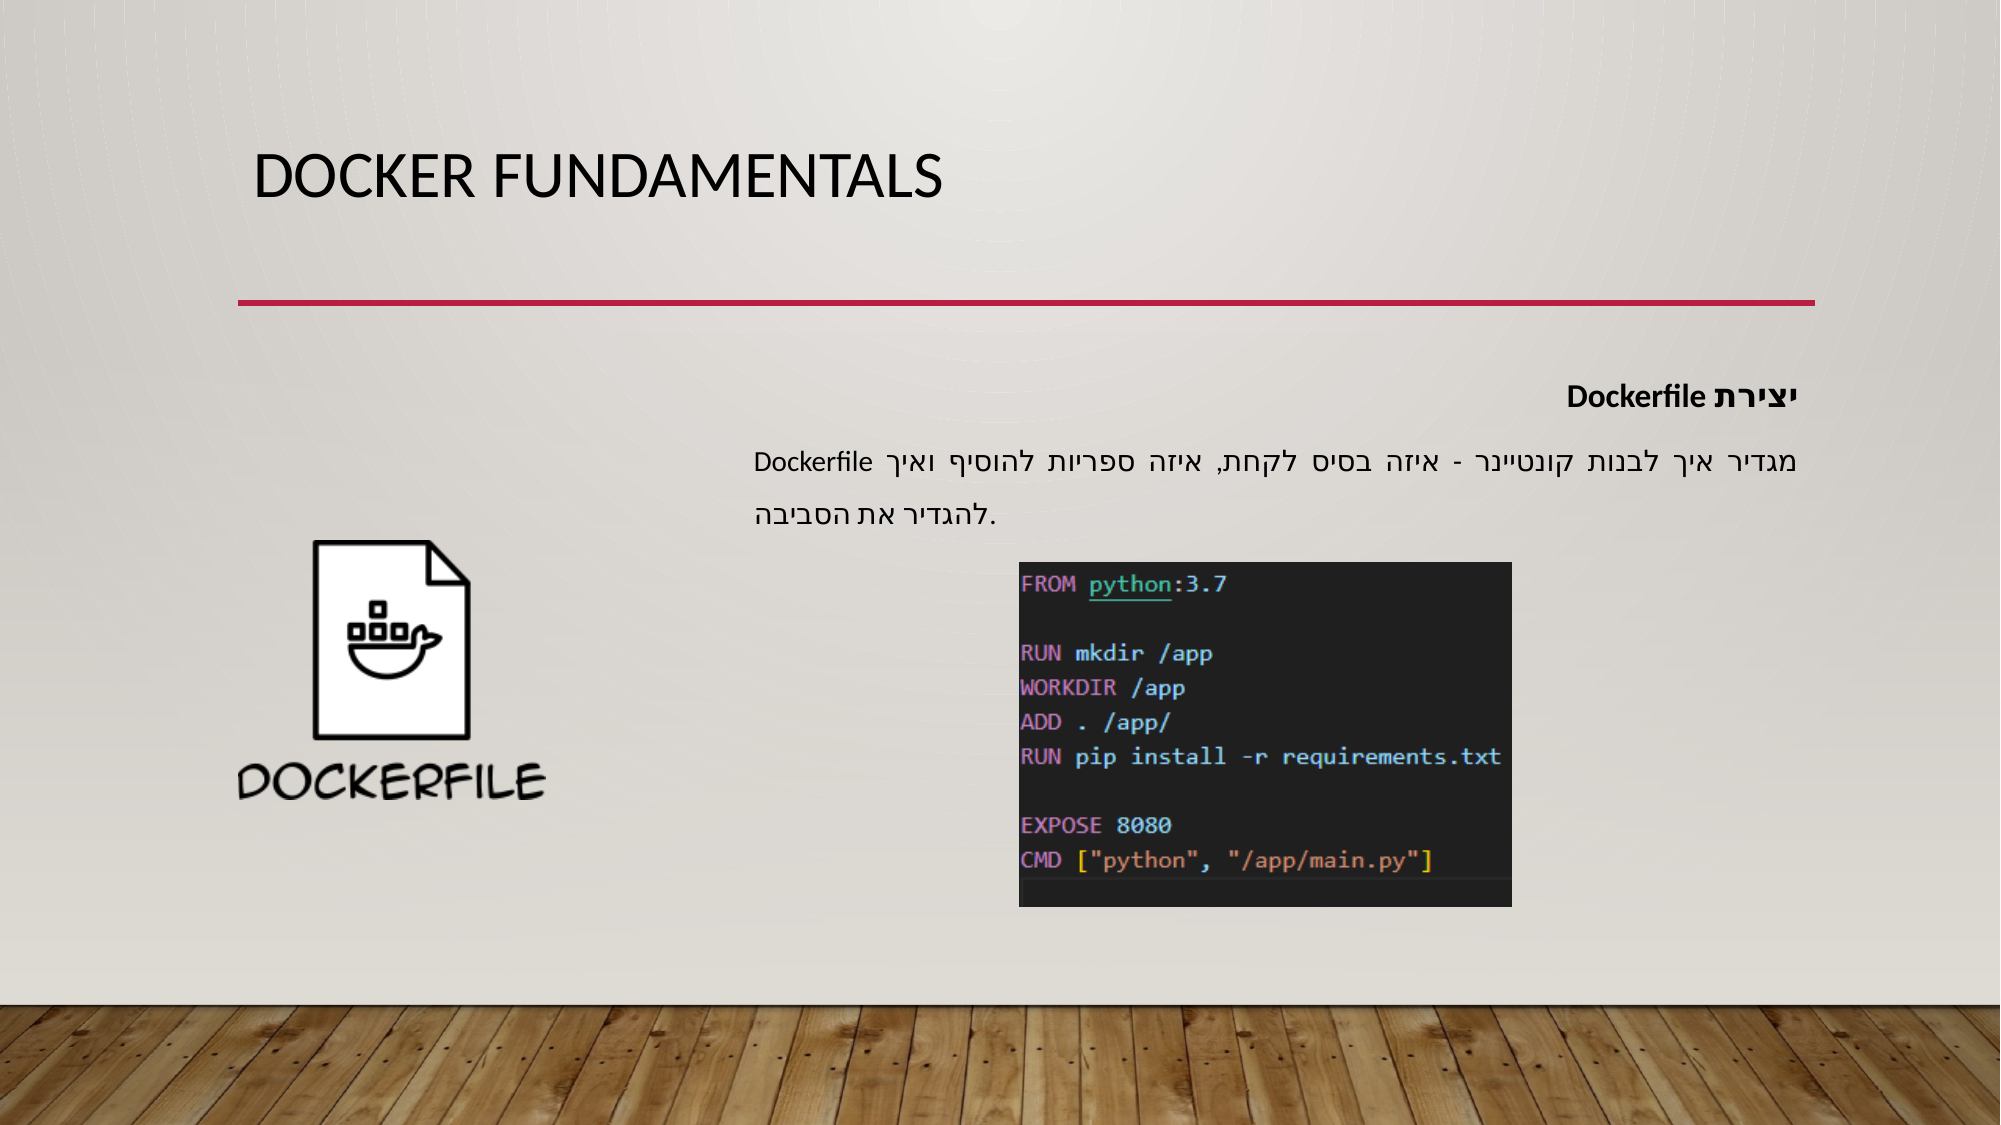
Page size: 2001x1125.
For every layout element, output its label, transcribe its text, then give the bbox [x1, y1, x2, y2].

picture [0, 1005, 2000, 1125]
list יצירת Dockerfile Dockerfile מגדיר איך לבנות קונטיינר - איזה בסיס לקחת, איזה ספריות להוסיף ואיך להגדיר את הסביבה. [717, 347, 1814, 993]
title Docker Fundamentals [238, 131, 1814, 305]
picture [237, 540, 547, 800]
picture [1019, 562, 1512, 907]
